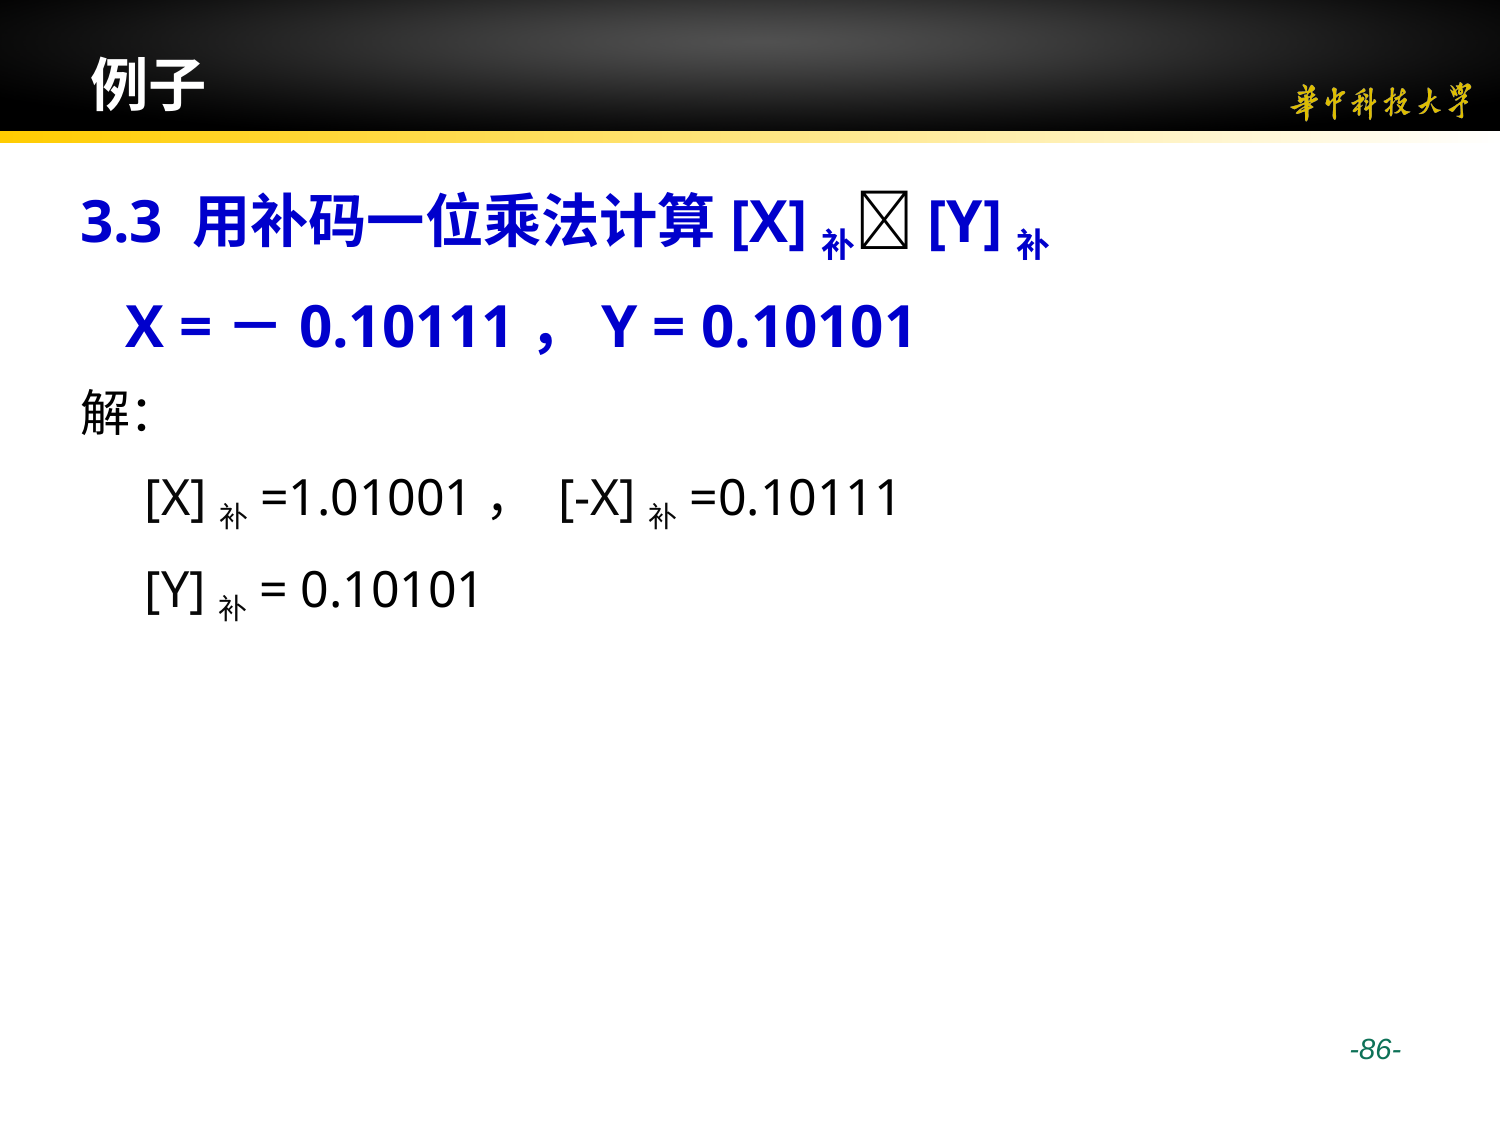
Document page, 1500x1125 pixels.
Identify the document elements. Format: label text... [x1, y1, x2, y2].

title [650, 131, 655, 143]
title 例子 [74, 34, 1426, 131]
picture [0, 0, 1500, 131]
text_box =1 [738, 131, 744, 143]
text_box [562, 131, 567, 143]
slide_number -86- [1257, 1023, 1425, 1102]
list 3.3 用补码一位乘法计算[X]补[Y]补 X =－0.10111，Y = 0.10101 解： [X]补=1.01001， [-X]补=0.10111 [Y]补= 0.10101 [64, 160, 1414, 988]
